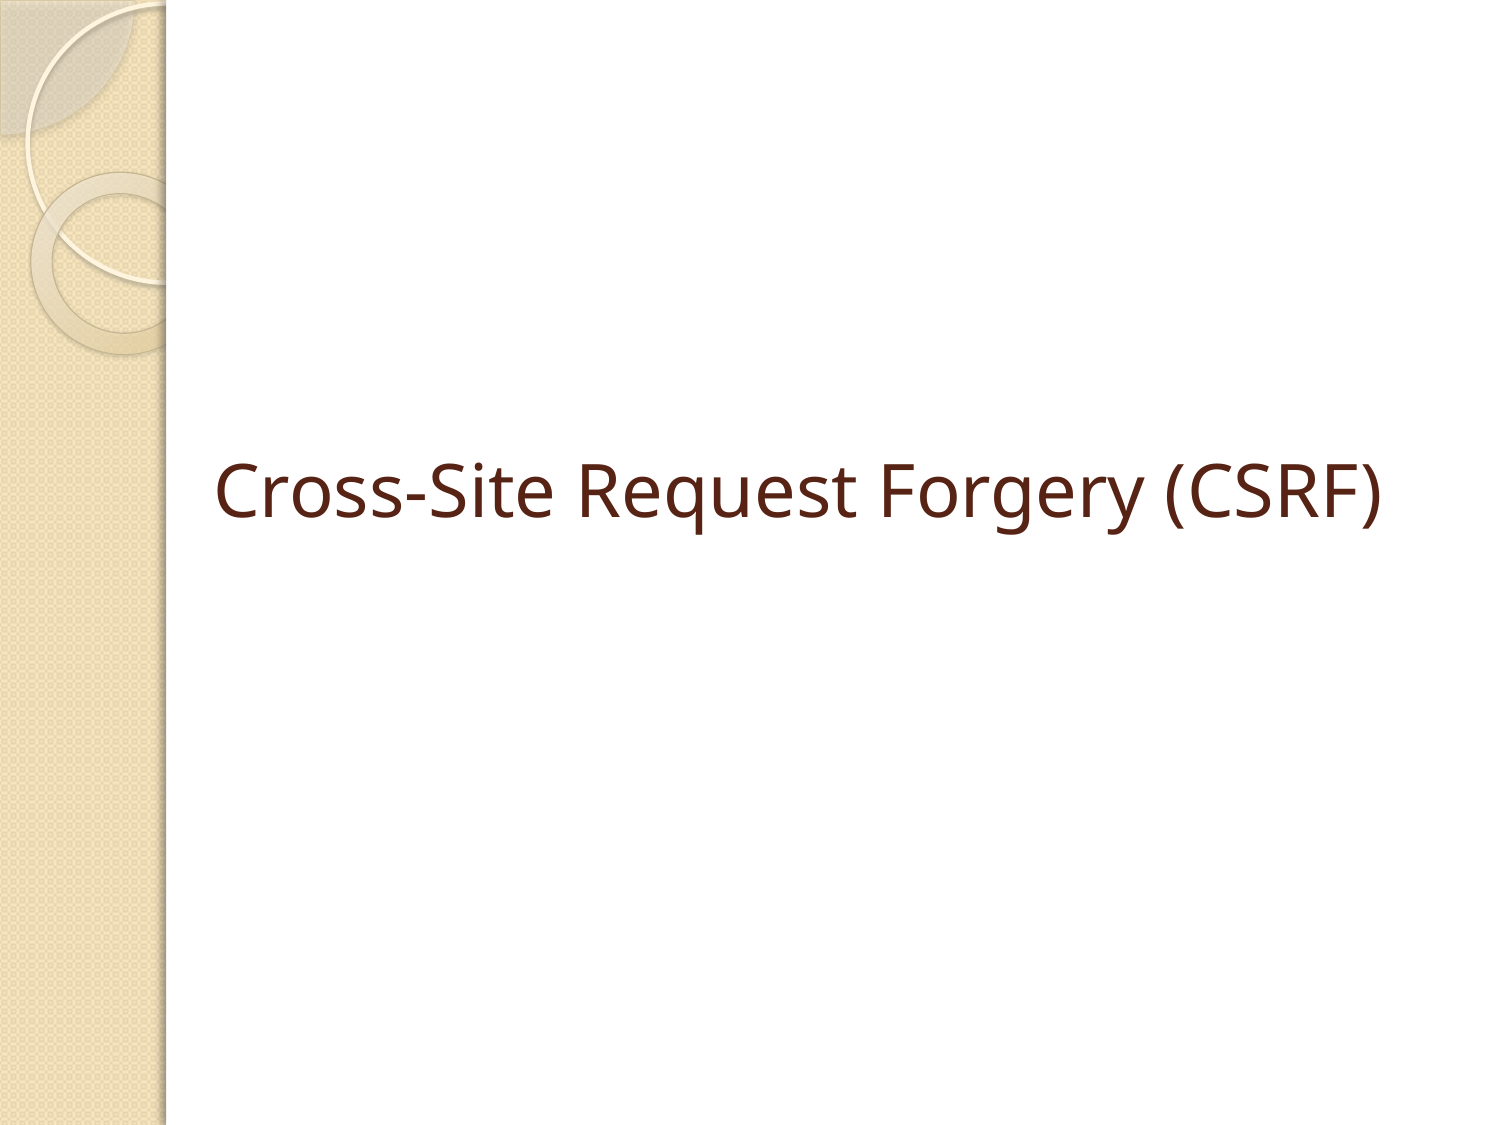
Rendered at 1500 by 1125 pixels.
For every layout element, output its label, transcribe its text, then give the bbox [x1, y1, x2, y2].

title Cross-Site Request Forgery (CSRF) [198, 393, 1424, 582]
